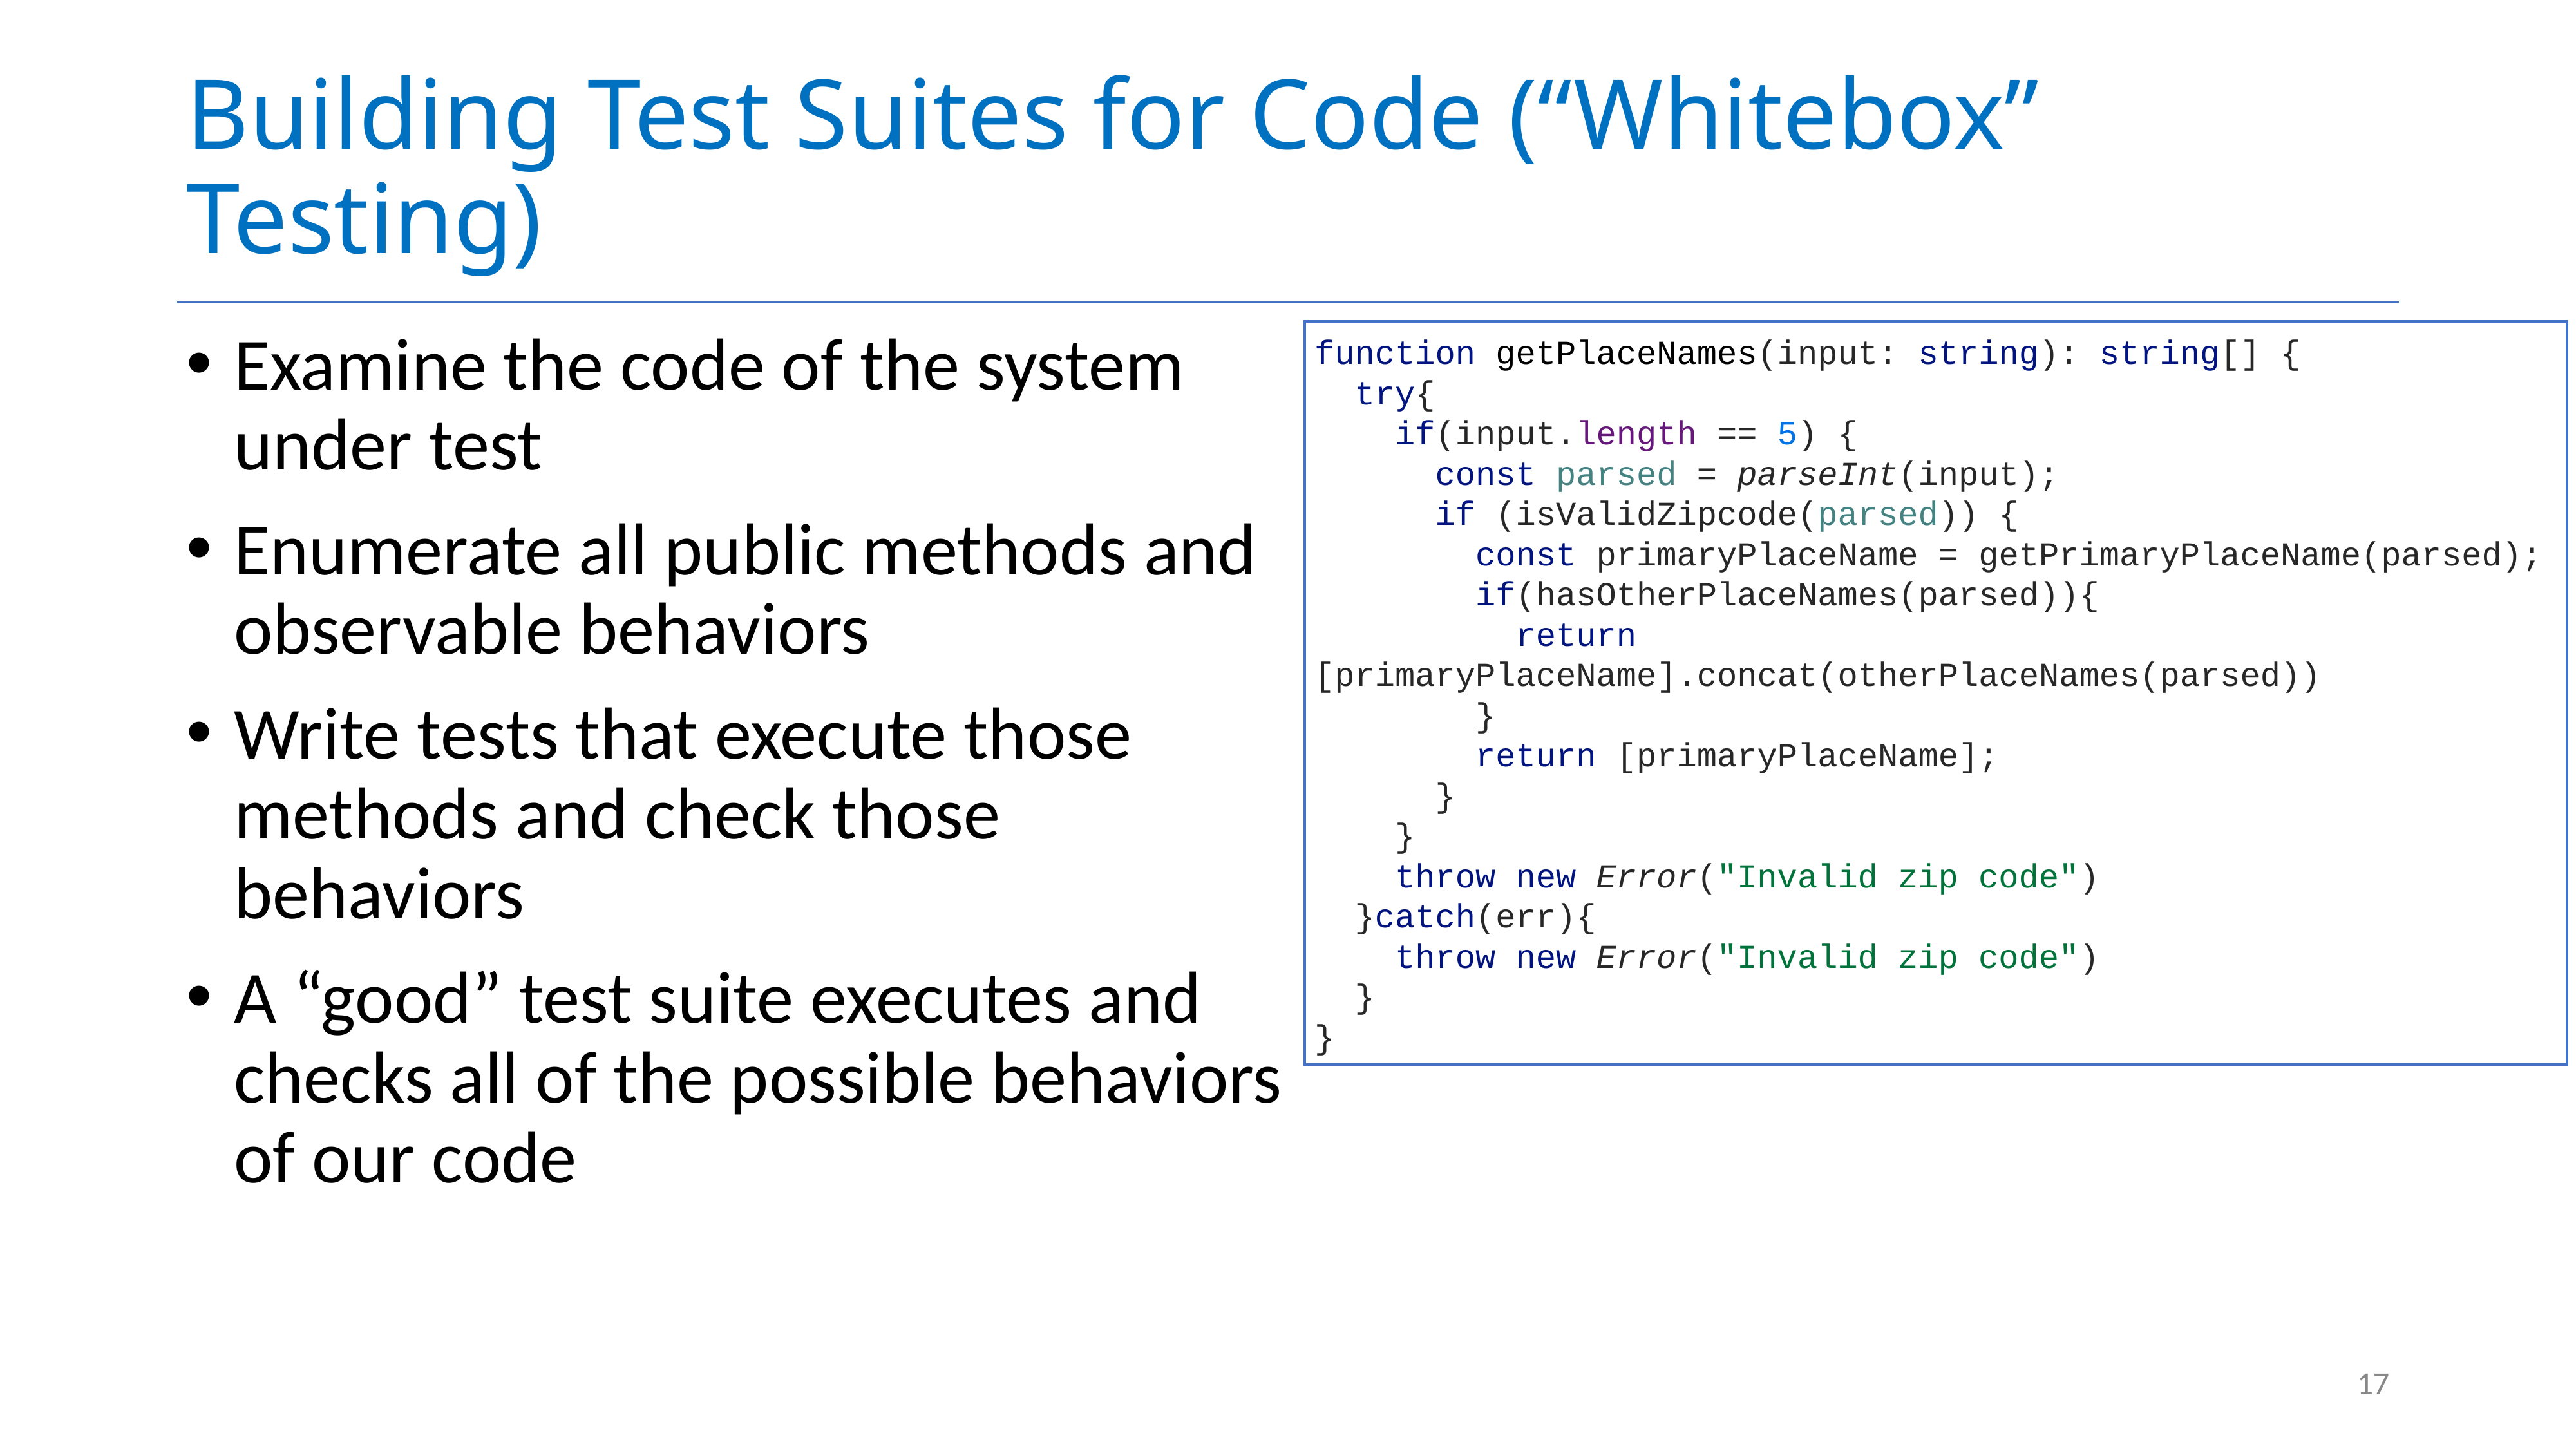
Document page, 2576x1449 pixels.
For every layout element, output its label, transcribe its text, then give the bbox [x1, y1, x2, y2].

title Building Test Suites for Code (“Whitebox” Testing) [176, 3, 2400, 285]
list Examine the code of the system under test Enumerate all public methods and observable behaviors Write tests that execute those methods and check those behaviors A “good” test suite executes and checks all of the possible behaviors of our code [176, 316, 1302, 1238]
text_box function getPlaceNames(input: string): string[] { try{ if(input.length == 5) { const parsed = parseInt(input); if (isValidZipcode(parsed)) { const primaryPlaceName = getPrimaryPlaceName(parsed); if(hasOtherPlaceNames(parsed)){ return [primaryPlaceName].concat(otherPlaceNames(parsed)) } return [primaryPlaceName]; } } throw new Error("Invalid zip code") }catch(err){ throw new Error("Invalid zip code") } } [1305, 321, 2567, 1065]
slide_number 17 [2344, 1355, 2400, 1408]
